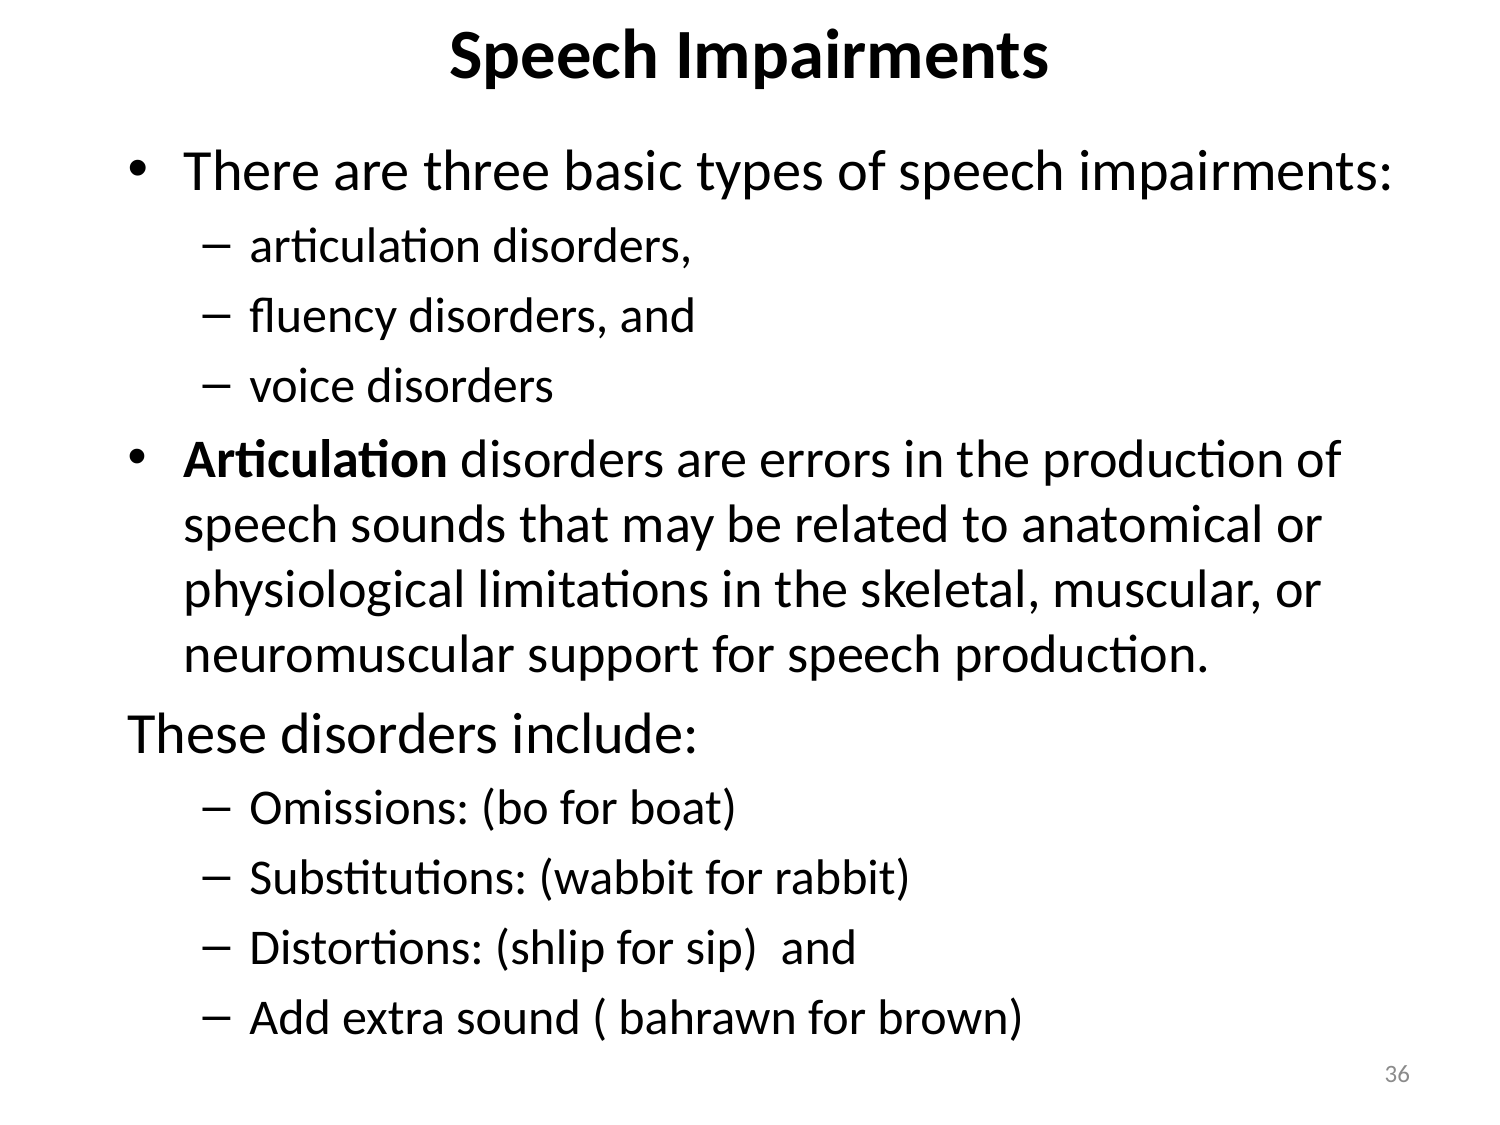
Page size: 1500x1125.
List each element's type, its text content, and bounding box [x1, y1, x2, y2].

slide_number 36 [1074, 1042, 1425, 1103]
title Speech Impairments [112, 0, 1388, 100]
list There are three basic types of speech impairments: articulation disorders, fluency disorders, and voice disorders Articulation disorders are errors in the production of speech sounds that may be related to anatomical or physiological limitations in the skeletal, muscular, or neuromuscular support for speech production. These disorders include: Omissions: (bo for boat) Substitutions: (wabbit for rabbit) Distortions: (shlip for sip) and Add extra sound ( bahrawn for brown) [112, 125, 1450, 1125]
